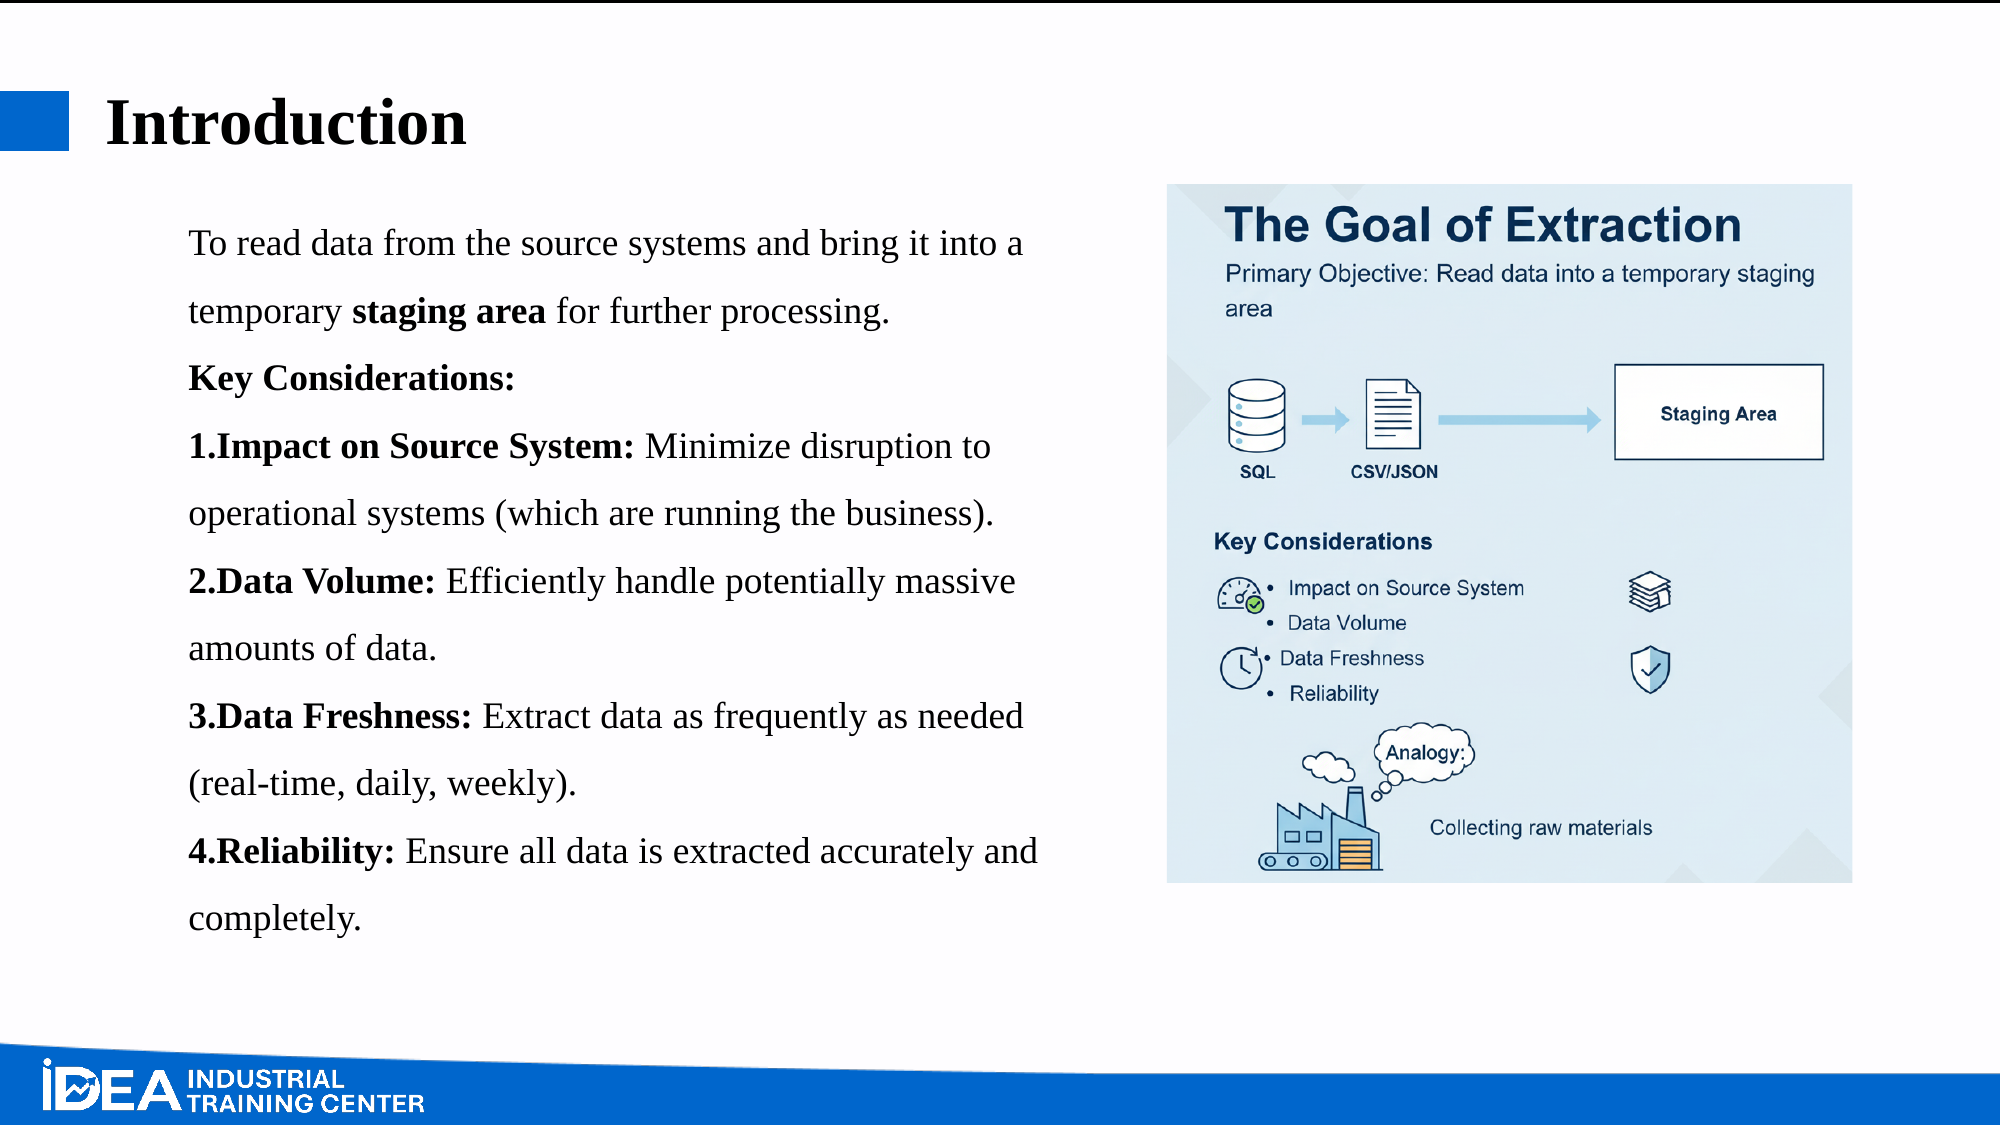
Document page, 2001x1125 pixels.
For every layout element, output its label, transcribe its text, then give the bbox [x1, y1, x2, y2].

picture [0, 91, 69, 151]
picture [1166, 184, 1853, 883]
text_box To read data from the source systems and bring it into a temporary staging area for further processing. Key Considerations: Impact on Source System: Minimize disruption to operational systems (which are running the business). Data Volume: Efficiently handle potentially massive amounts of data. Data Freshness: Extract data as frequently as needed (real-time, daily, weekly). Reliability: Ensure all data is extracted accurately and completely. [173, 188, 1097, 946]
picture [0, 1031, 2000, 1125]
title Introduction [105, 94, 1895, 167]
